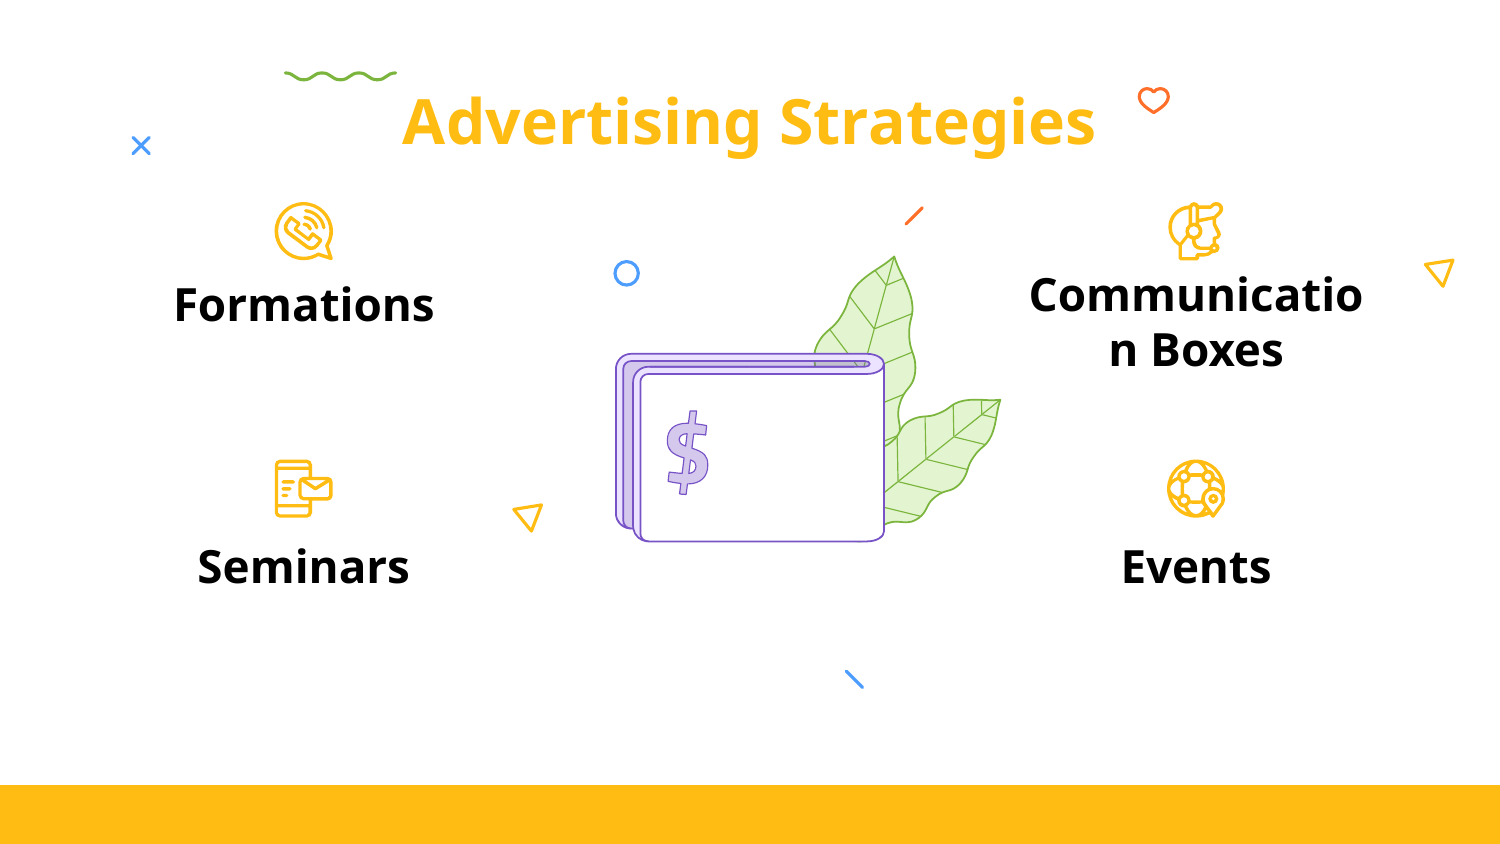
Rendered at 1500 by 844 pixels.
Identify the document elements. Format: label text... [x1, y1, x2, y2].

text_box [274, 201, 334, 261]
picture [0, 785, 1500, 844]
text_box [274, 459, 333, 518]
title Events [1010, 522, 1382, 609]
text_box Advertising Strategies [118, 72, 1382, 167]
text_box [614, 255, 1002, 543]
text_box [1166, 459, 1226, 519]
title Formations [118, 260, 490, 347]
title Communication Boxes [1010, 276, 1382, 364]
text_box [1168, 202, 1224, 261]
title Seminars [118, 522, 490, 609]
